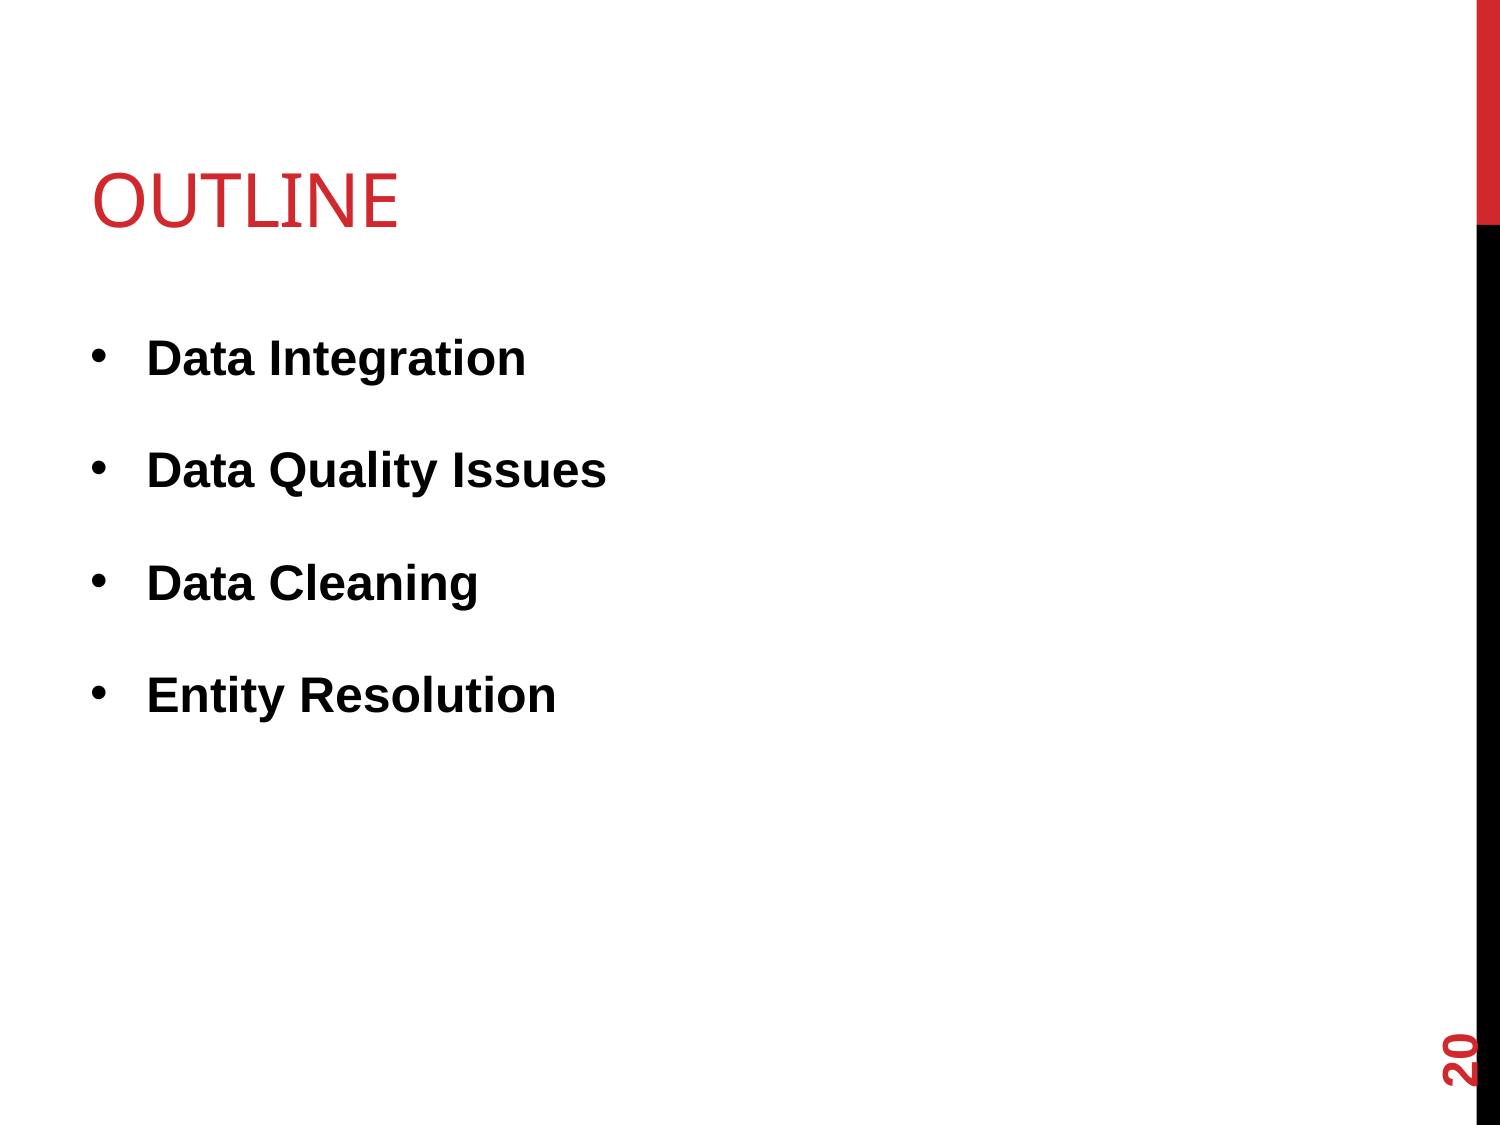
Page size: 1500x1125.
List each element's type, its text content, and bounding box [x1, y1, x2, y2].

list Data Integration Data Quality Issues Data Cleaning Entity Resolution [75, 287, 1325, 1005]
title Outline [75, 25, 1356, 250]
slide_number 20 [1427, 887, 1488, 1104]
